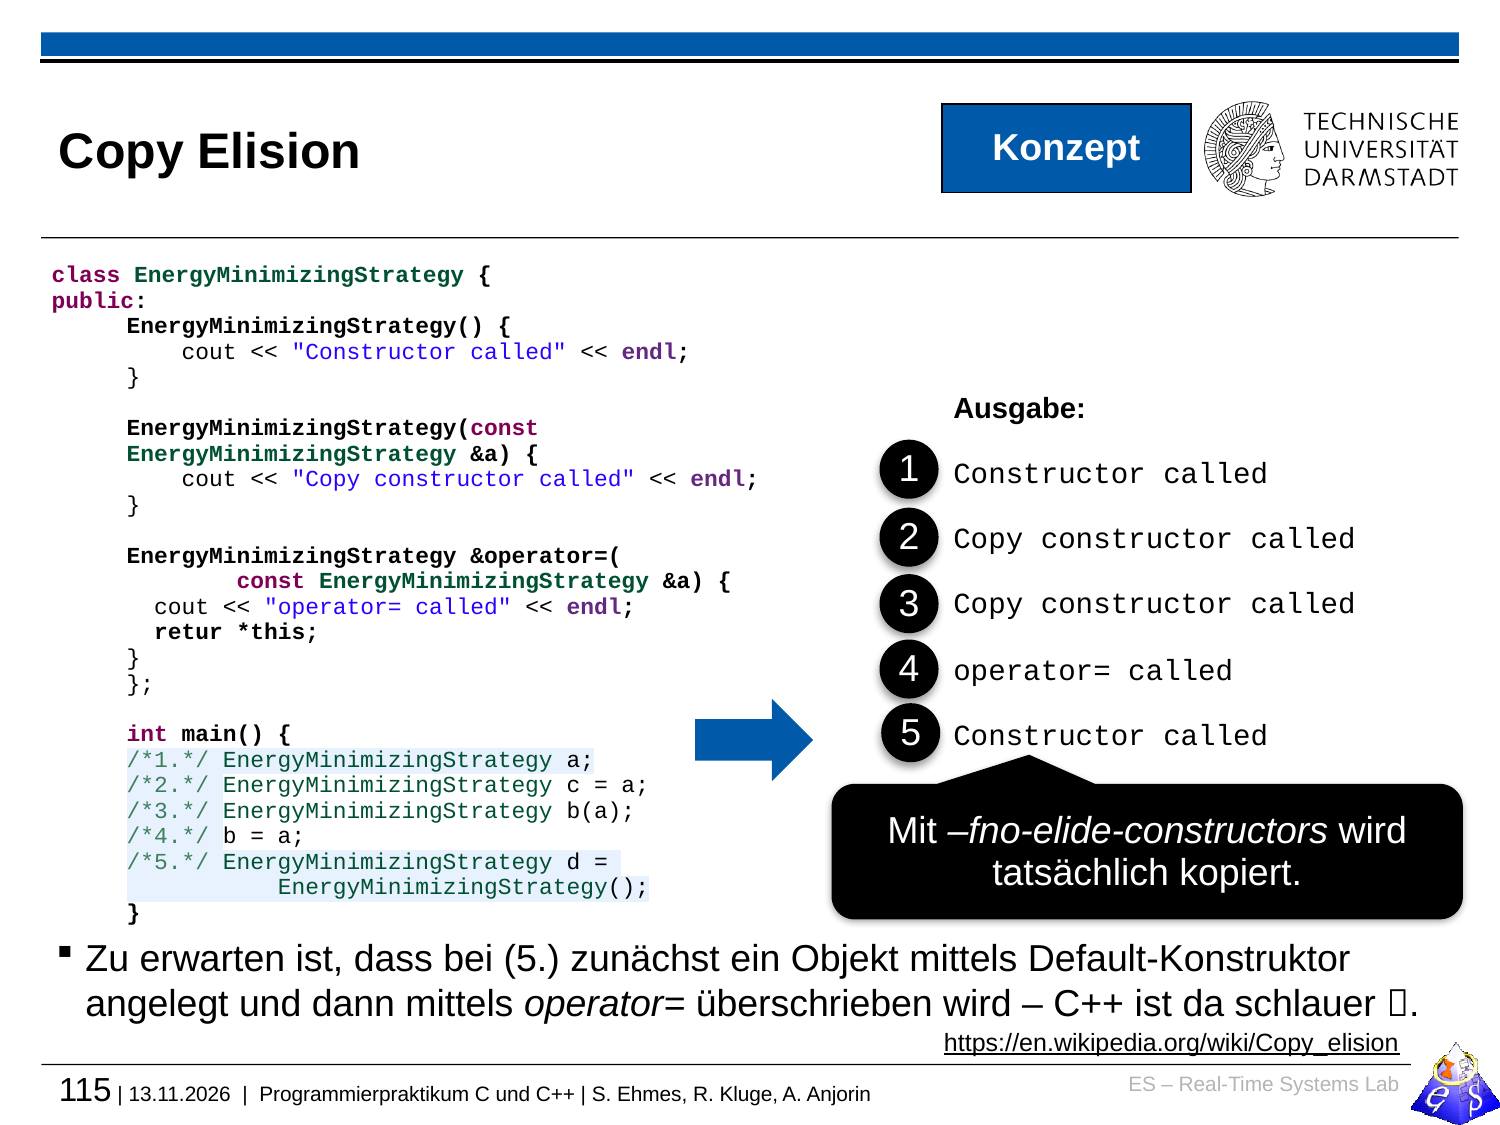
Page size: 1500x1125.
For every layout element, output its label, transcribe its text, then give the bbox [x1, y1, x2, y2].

text_box Konzept [941, 104, 1191, 193]
text_box 2 [879, 507, 939, 567]
picture [1187, 84, 1483, 214]
text_box [695, 698, 814, 782]
text_box Mit –fno-elide-constructors wird tatsächlich kopiert. [831, 754, 1463, 920]
list Zu erwarten ist, dass bei (5.) zunächst ein Objekt mittels Default-Konstruktor angelegt und dann mittels operator= überschrieben wird – C++ ist da schlauer . [41, 926, 1459, 1059]
title Copy Elision [58, 80, 1187, 218]
picture [1411, 1041, 1500, 1125]
text_box 4 [879, 639, 939, 699]
text_box class EnergyMinimizingStrategy { public: EnergyMinimizingStrategy() { cout << "Constructor called" << endl; } EnergyMinimizingStrategy(const EnergyMinimizingStrategy &a) { cout << "Copy constructor called" << endl; } EnergyMinimizingStrategy &operator=( const EnergyMinimizingStrategy &a) { cout << "operator= called" << endl; retur *this; } }; int main() { /*1.*/ EnergyMinimizingStrategy a; /*2.*/ EnergyMinimizingStrategy c = a; /*3.*/ EnergyMinimizingStrategy b(a); /*4.*/ b = a; /*5.*/ EnergyMinimizingStrategy d = EnergyMinimizingStrategy(); } [36, 254, 806, 934]
text_box 5 [881, 703, 941, 763]
text_box https://en.wikipedia.org/wiki/Copy_elision [929, 1022, 1422, 1065]
text_box 1 [879, 439, 939, 499]
text_box 3 [879, 574, 939, 634]
text_box Ausgabe: Constructor called Copy constructor called Copy constructor called operator= called Constructor called [938, 384, 1435, 760]
